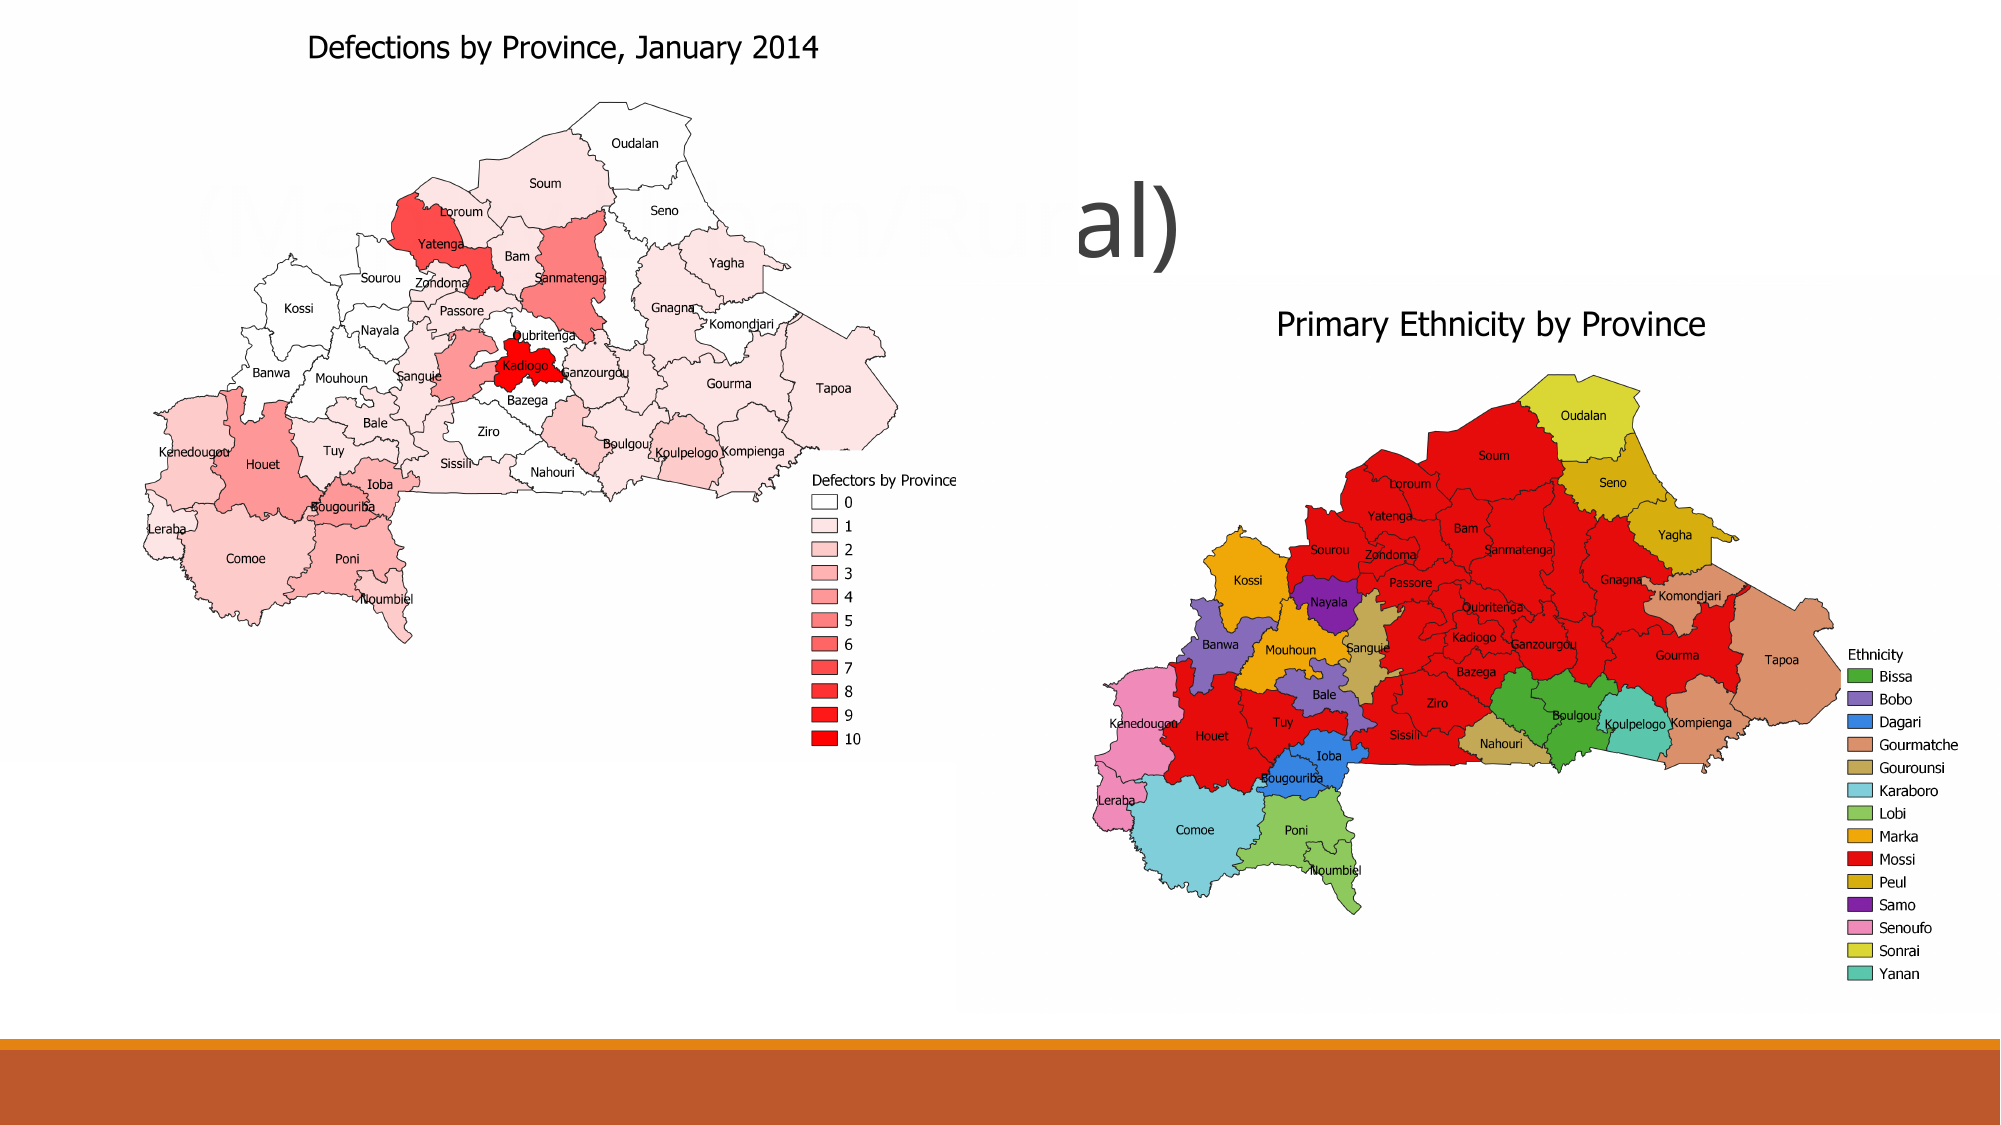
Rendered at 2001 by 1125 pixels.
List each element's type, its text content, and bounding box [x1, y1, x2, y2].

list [955, 275, 2000, 1015]
title (Map by Urban/Rural) [1088, 47, 1830, 272]
picture [0, 0, 1080, 764]
